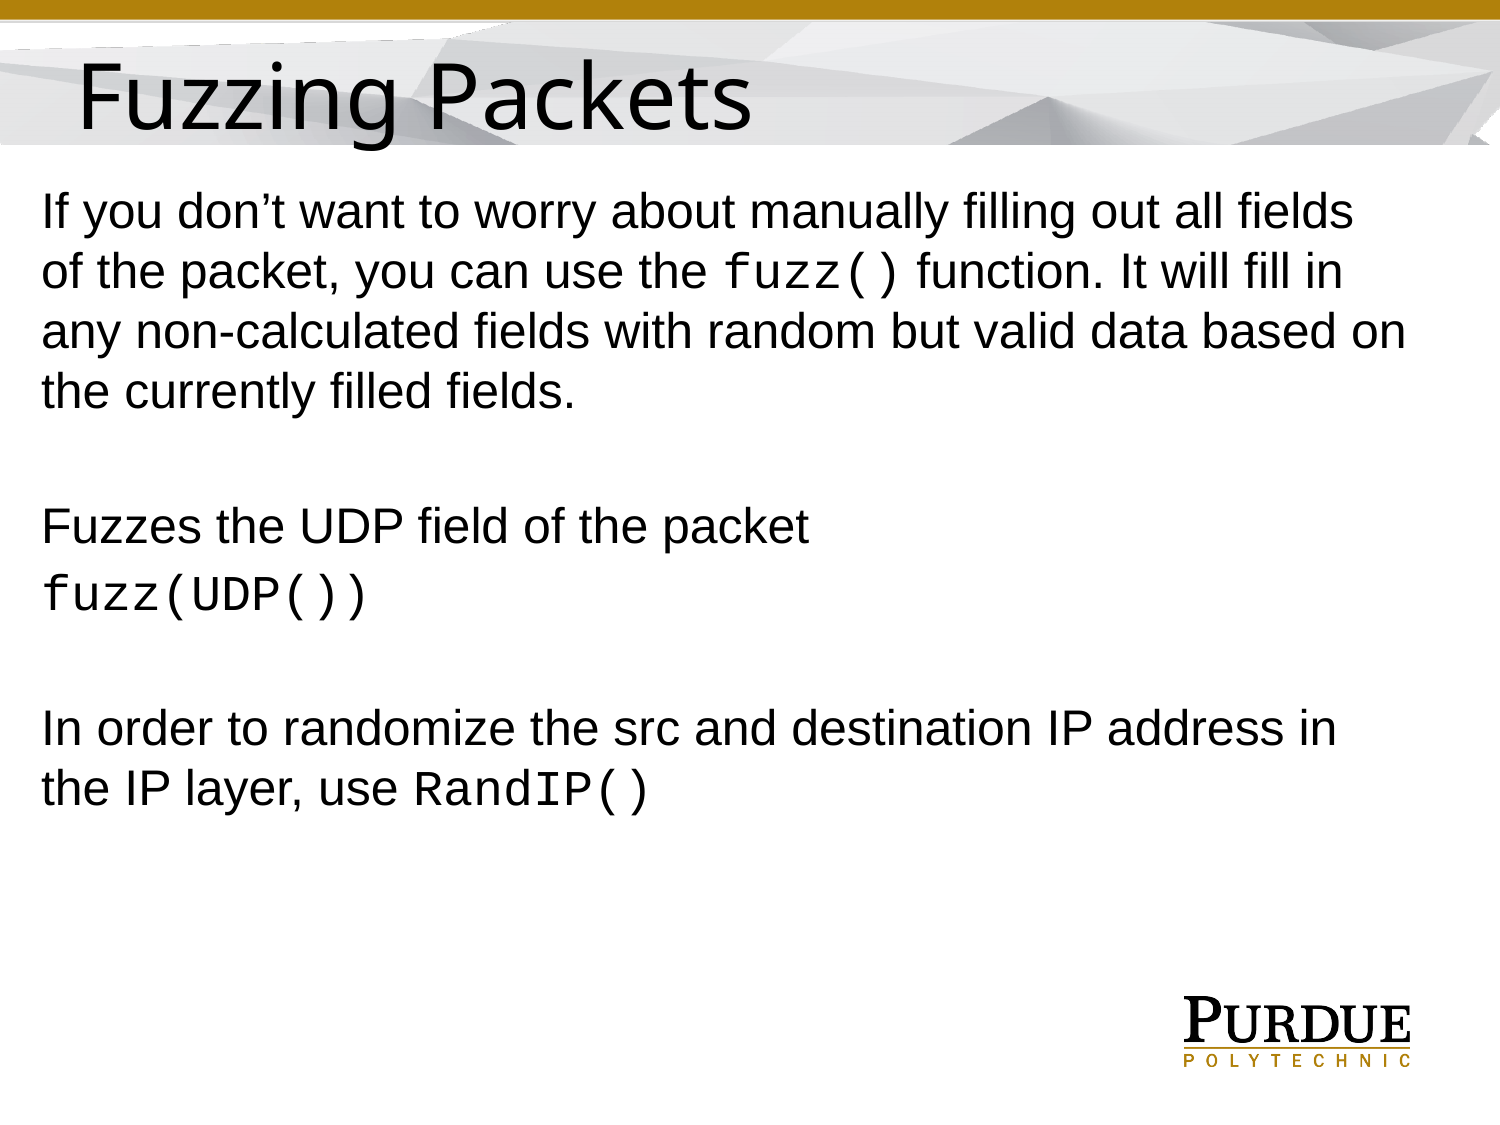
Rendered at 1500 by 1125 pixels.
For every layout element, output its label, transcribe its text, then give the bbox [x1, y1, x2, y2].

picture [1184, 996, 1410, 1067]
list Fuzzing Packets [60, 30, 1427, 145]
list If you don’t want to worry about manually filling out all fields of the packet, you can use the fuzz() function. It will fill in any non-calculated fields with random but valid data based on the currently filled fields. Fuzzes the UDP field of the packet fuzz(UDP()) In order to randomize the src and destination IP address in the IP layer, use RandIP() [26, 170, 1426, 996]
picture [0, 22, 1500, 145]
